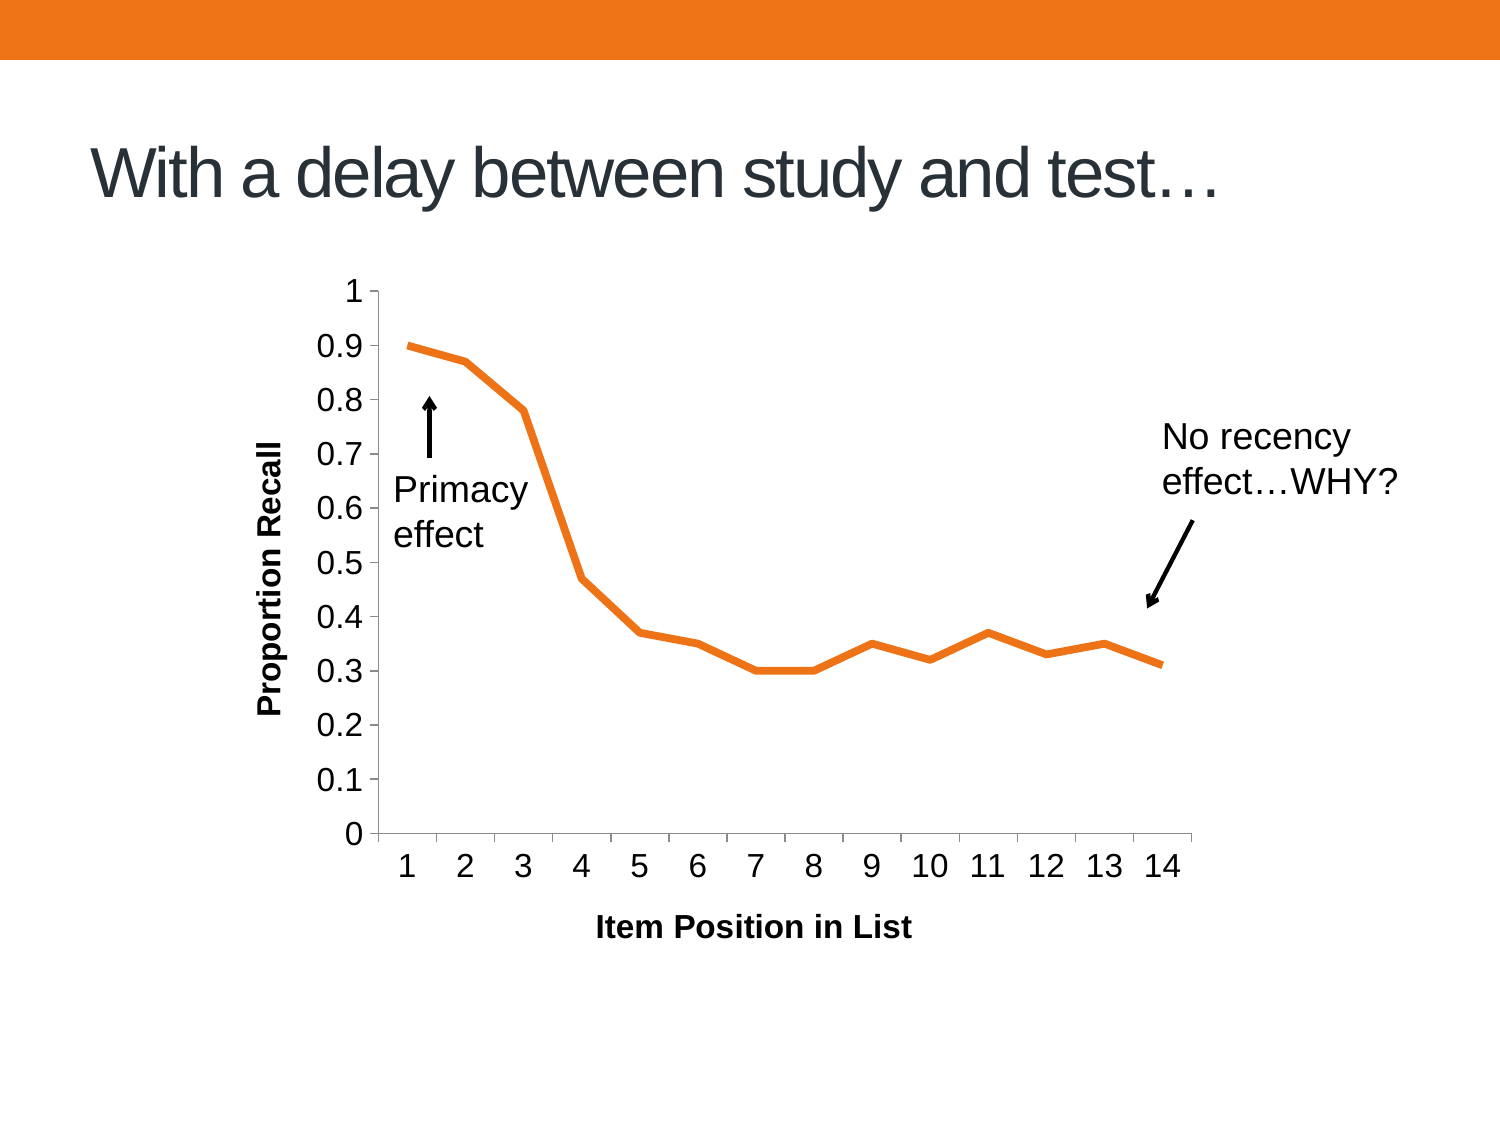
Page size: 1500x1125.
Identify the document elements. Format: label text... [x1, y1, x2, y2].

chart [213, 258, 1212, 980]
text_box No recency effect…WHY? [1219, 404, 1425, 510]
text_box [1146, 519, 1194, 609]
title With a delay between study and test… [75, 87, 1425, 250]
